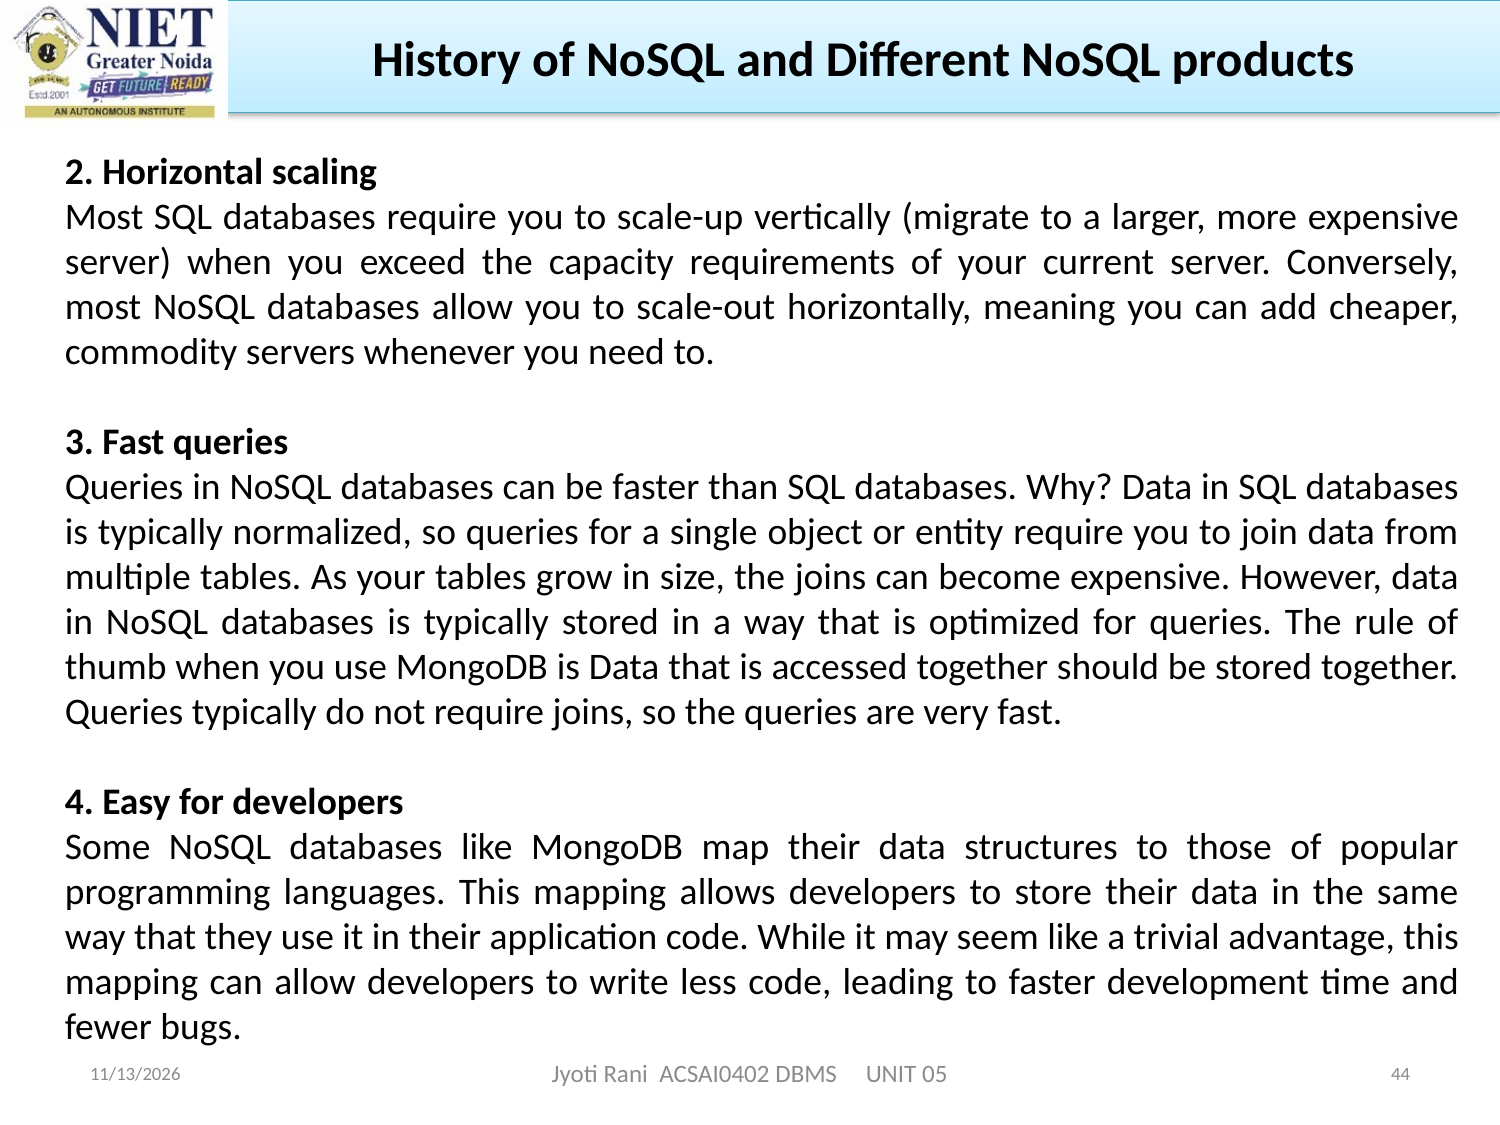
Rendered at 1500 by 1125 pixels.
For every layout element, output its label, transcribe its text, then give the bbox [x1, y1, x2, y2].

text_box 2. Horizontal scaling Most SQL databases require you to scale-up vertically (migrate to a larger, more expensive server) when you exceed the capacity requirements of your current server. Conversely, most NoSQL databases allow you to scale-out horizontally, meaning you can add cheaper, commodity servers whenever you need to. 3. Fast queries Queries in NoSQL databases can be faster than SQL databases. Why? Data in SQL databases is typically normalized, so queries for a single object or entity require you to join data from multiple tables. As your tables grow in size, the joins can become expensive. However, data in NoSQL databases is typically stored in a way that is optimized for queries. The rule of thumb when you use MongoDB is Data that is accessed together should be stored together. Queries typically do not require joins, so the queries are very fast. 4. Easy for developers Some NoSQL databases like MongoDB map their data structures to those of popular programming languages. This mapping allows developers to store their data in the same way that they use it in their application code. While it may seem like a trivial advantage, this mapping can allow developers to write less code, leading to faster development time and fewer bugs. [49, 139, 1475, 1055]
text_box History of NoSQL and Different NoSQL products [231, 0, 1500, 113]
picture [0, 0, 238, 130]
footer Jyoti Rani ACSAI0402 DBMS UNIT 05 [512, 1055, 988, 1103]
slide_number 44 [1074, 1055, 1425, 1103]
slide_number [75, 1055, 425, 1103]
